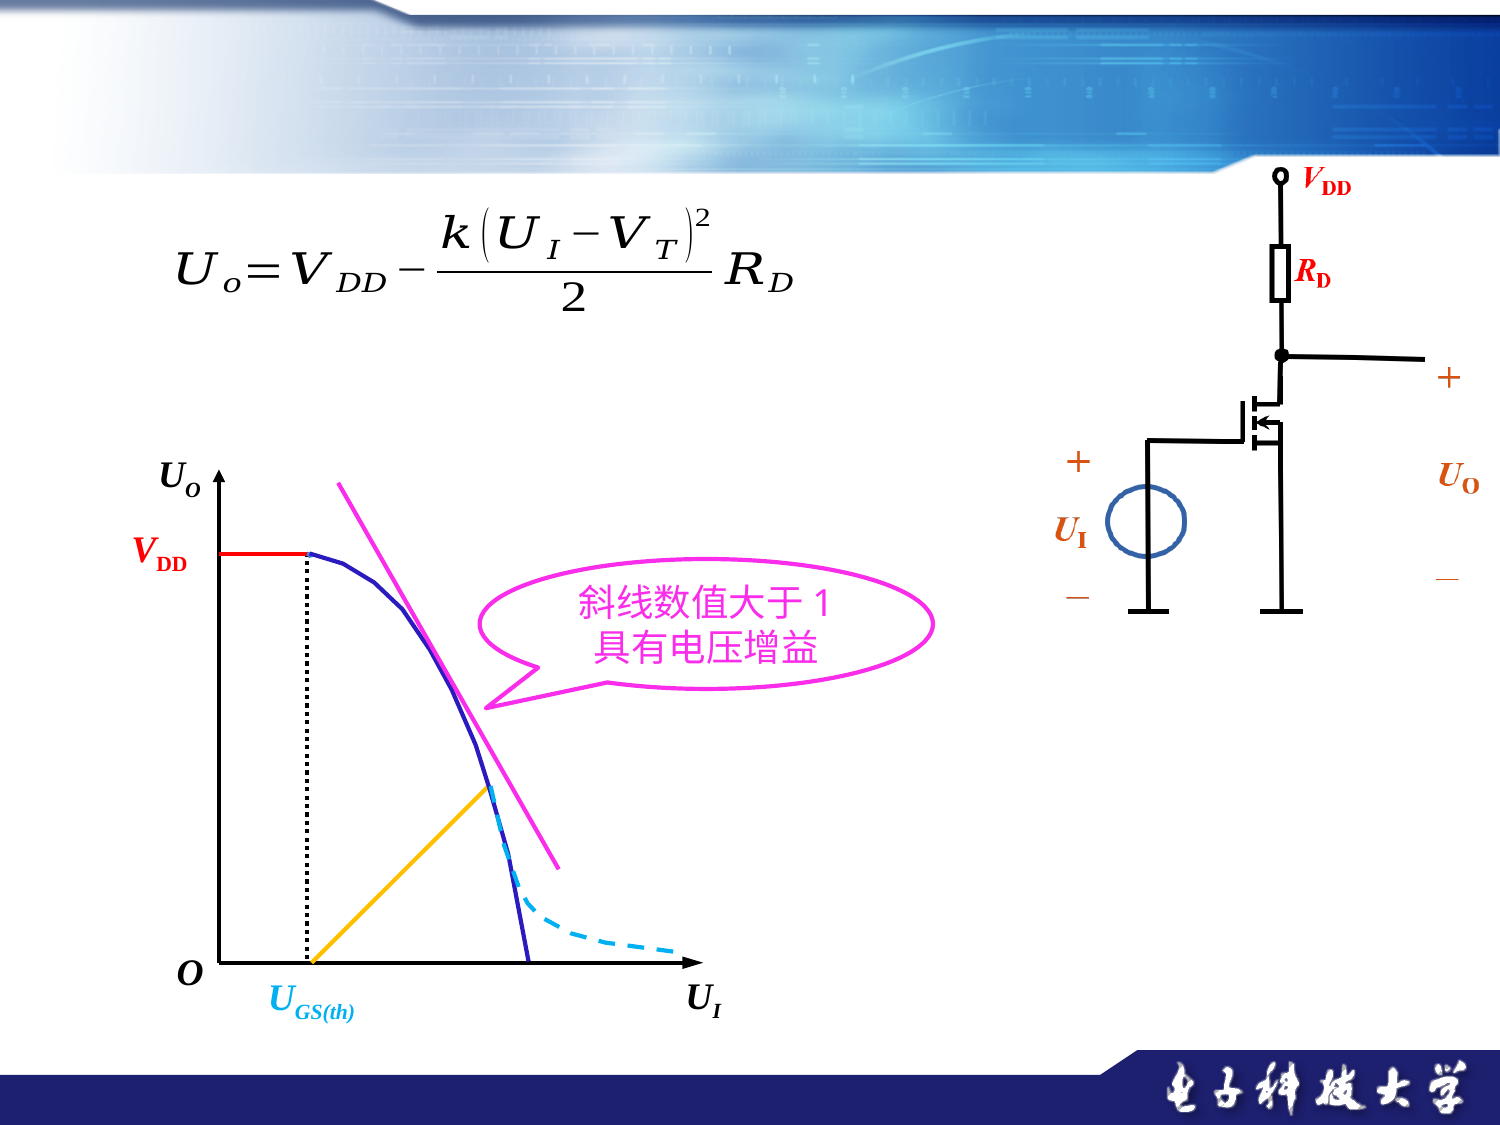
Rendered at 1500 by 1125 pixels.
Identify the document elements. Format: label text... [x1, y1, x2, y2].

text_box UI [670, 964, 736, 1031]
text_box O [161, 940, 219, 1001]
picture [0, 0, 1500, 643]
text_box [337, 482, 559, 870]
text_box [513, 850, 680, 954]
text_box [310, 551, 332, 583]
text_box UO [143, 442, 216, 509]
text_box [311, 785, 489, 963]
text_box UGS(th) [253, 972, 371, 1032]
text_box VDD [116, 517, 203, 584]
text_box [509, 879, 531, 962]
text_box 斜线数值大于1 具有电压增益 [564, 556, 936, 694]
